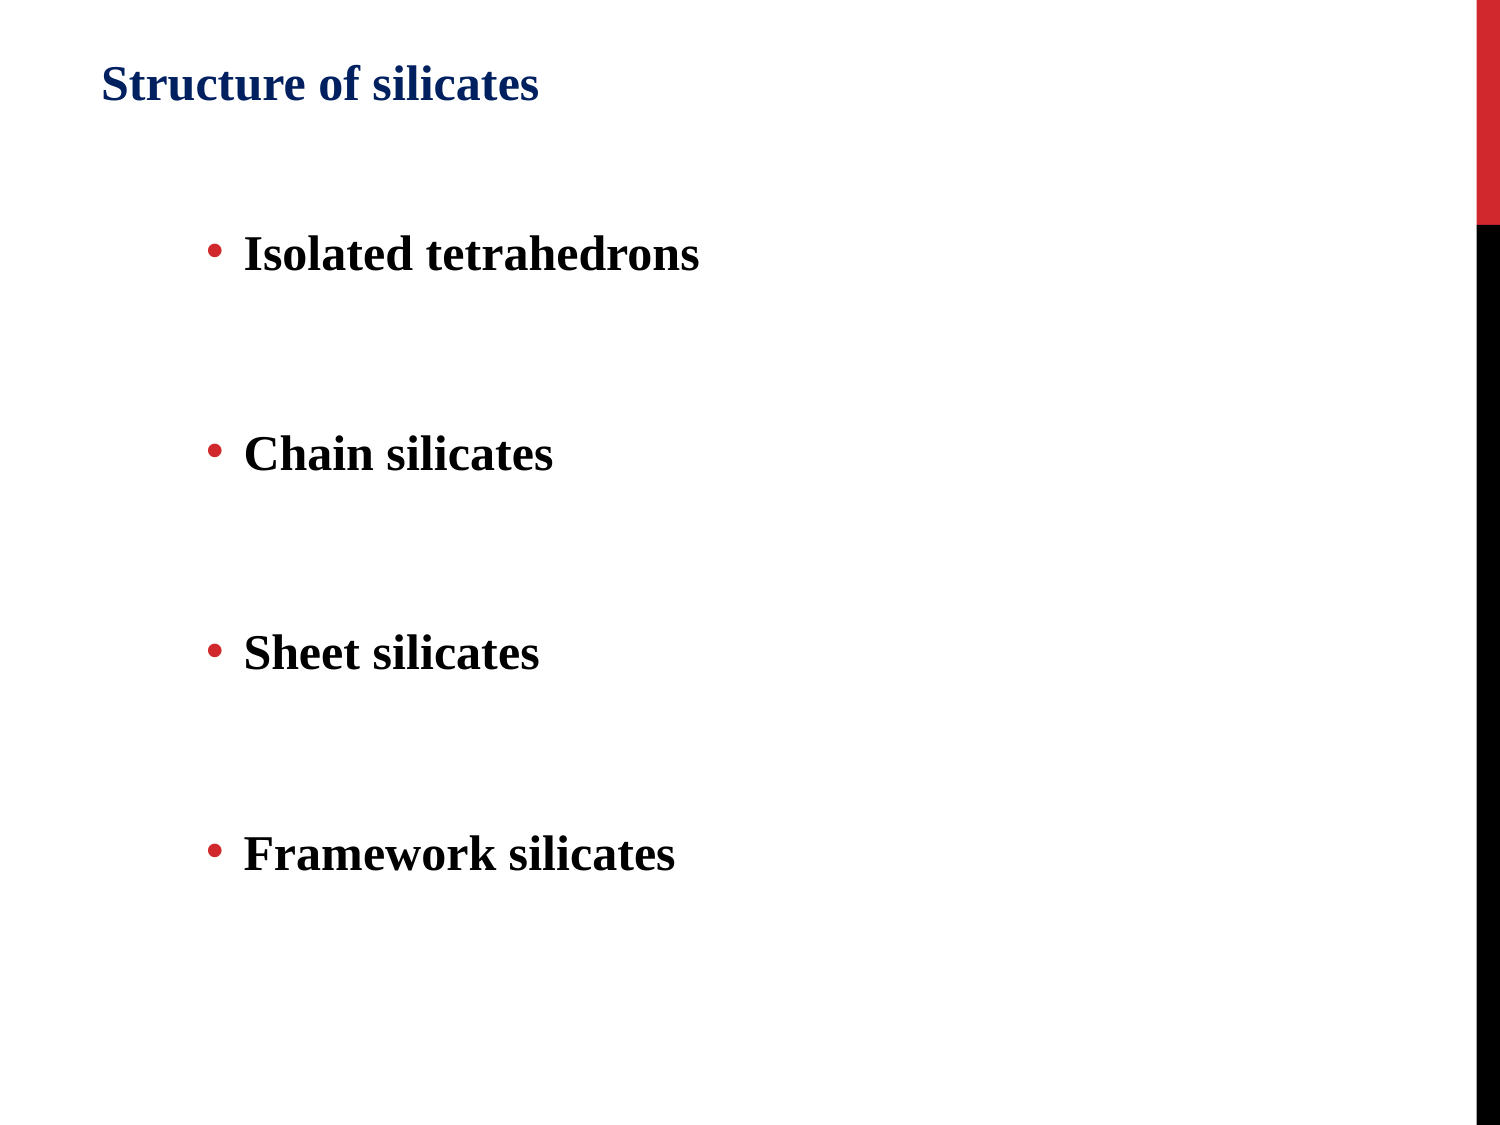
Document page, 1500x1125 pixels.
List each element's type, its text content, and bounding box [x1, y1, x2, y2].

text_box Structure of silicates Isolated tetrahedrons Chain silicates Sheet silicates Framework silicates [41, 42, 1176, 831]
